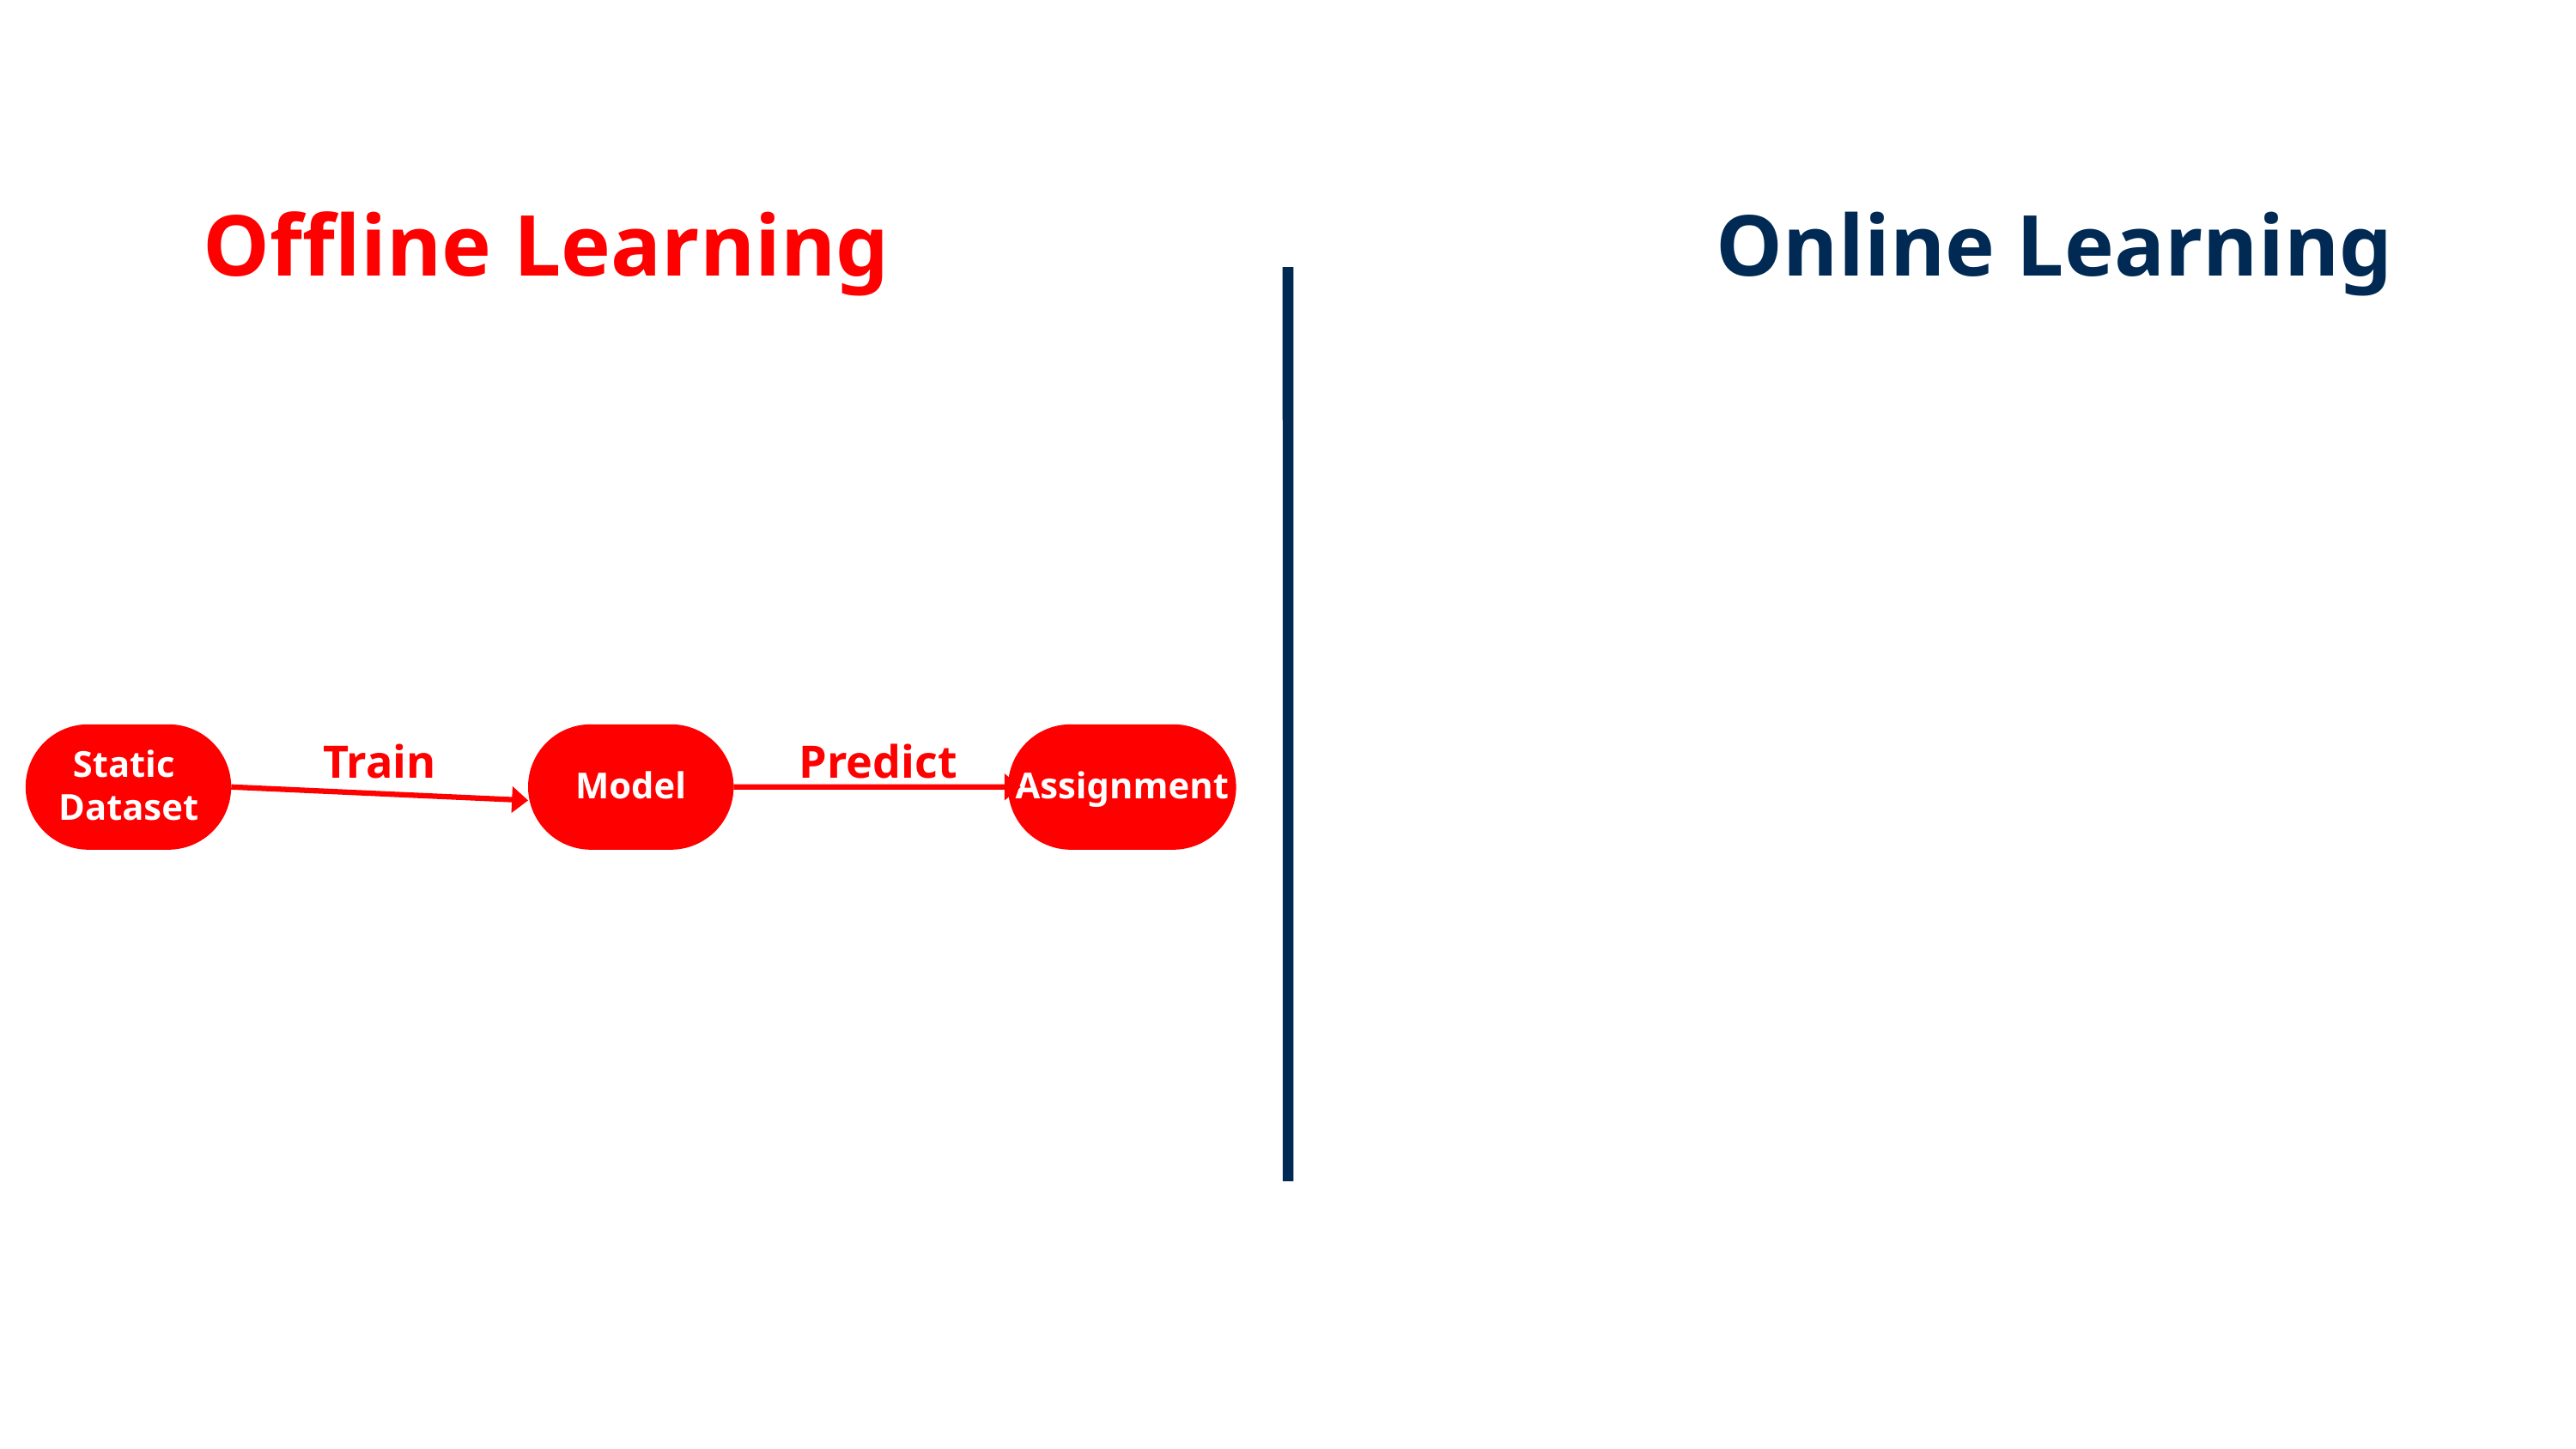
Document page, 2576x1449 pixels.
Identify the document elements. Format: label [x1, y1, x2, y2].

text_box [1534, 144, 2576, 294]
text_box [25, 709, 1236, 851]
text_box [25, 144, 1068, 294]
